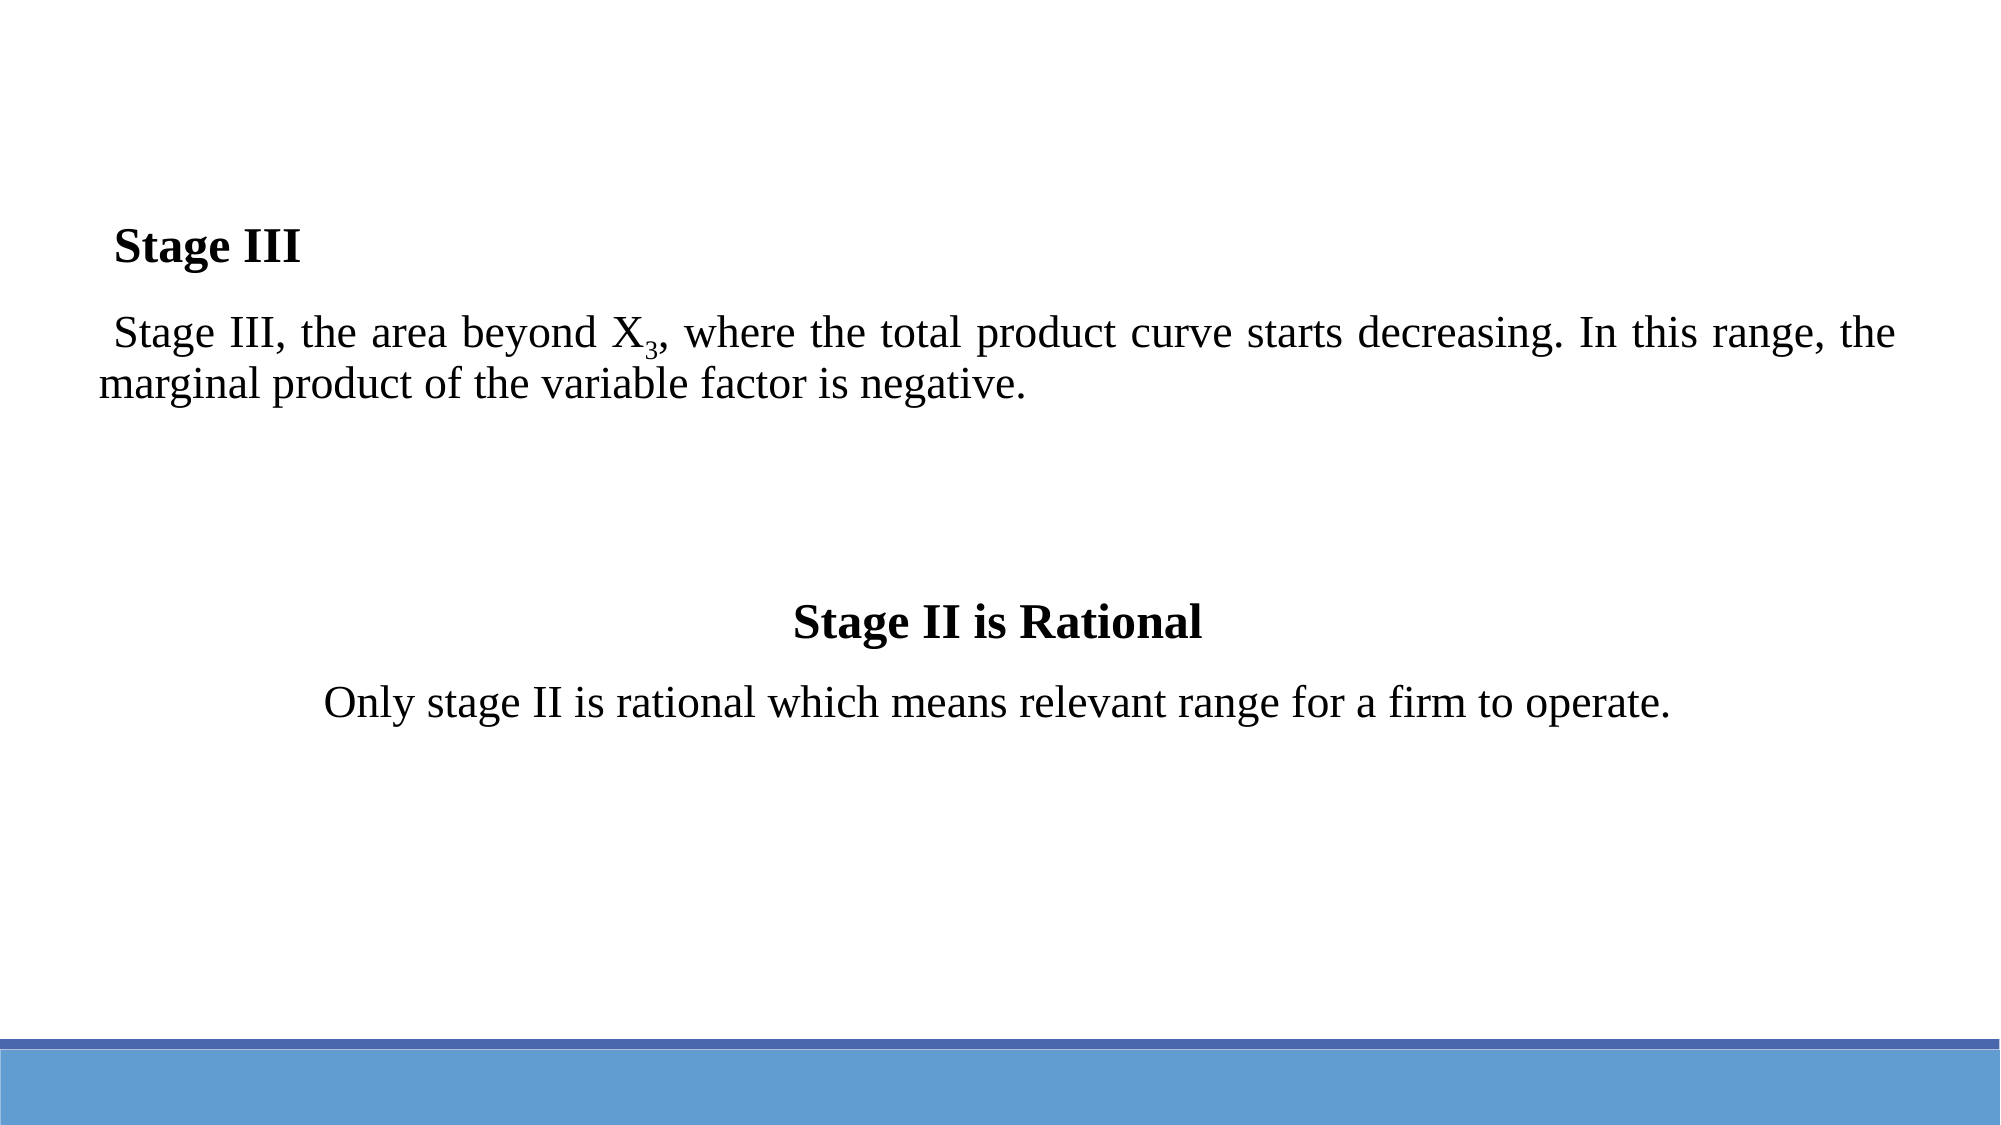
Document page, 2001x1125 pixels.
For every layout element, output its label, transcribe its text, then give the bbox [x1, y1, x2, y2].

list Stage III Stage III, the area beyond X3, where the total product curve starts decreasing. In this range, the marginal product of the variable factor is negative. Stage II is Rational Only stage II is rational which means relevant range for a firm to operate. [98, 212, 1898, 963]
